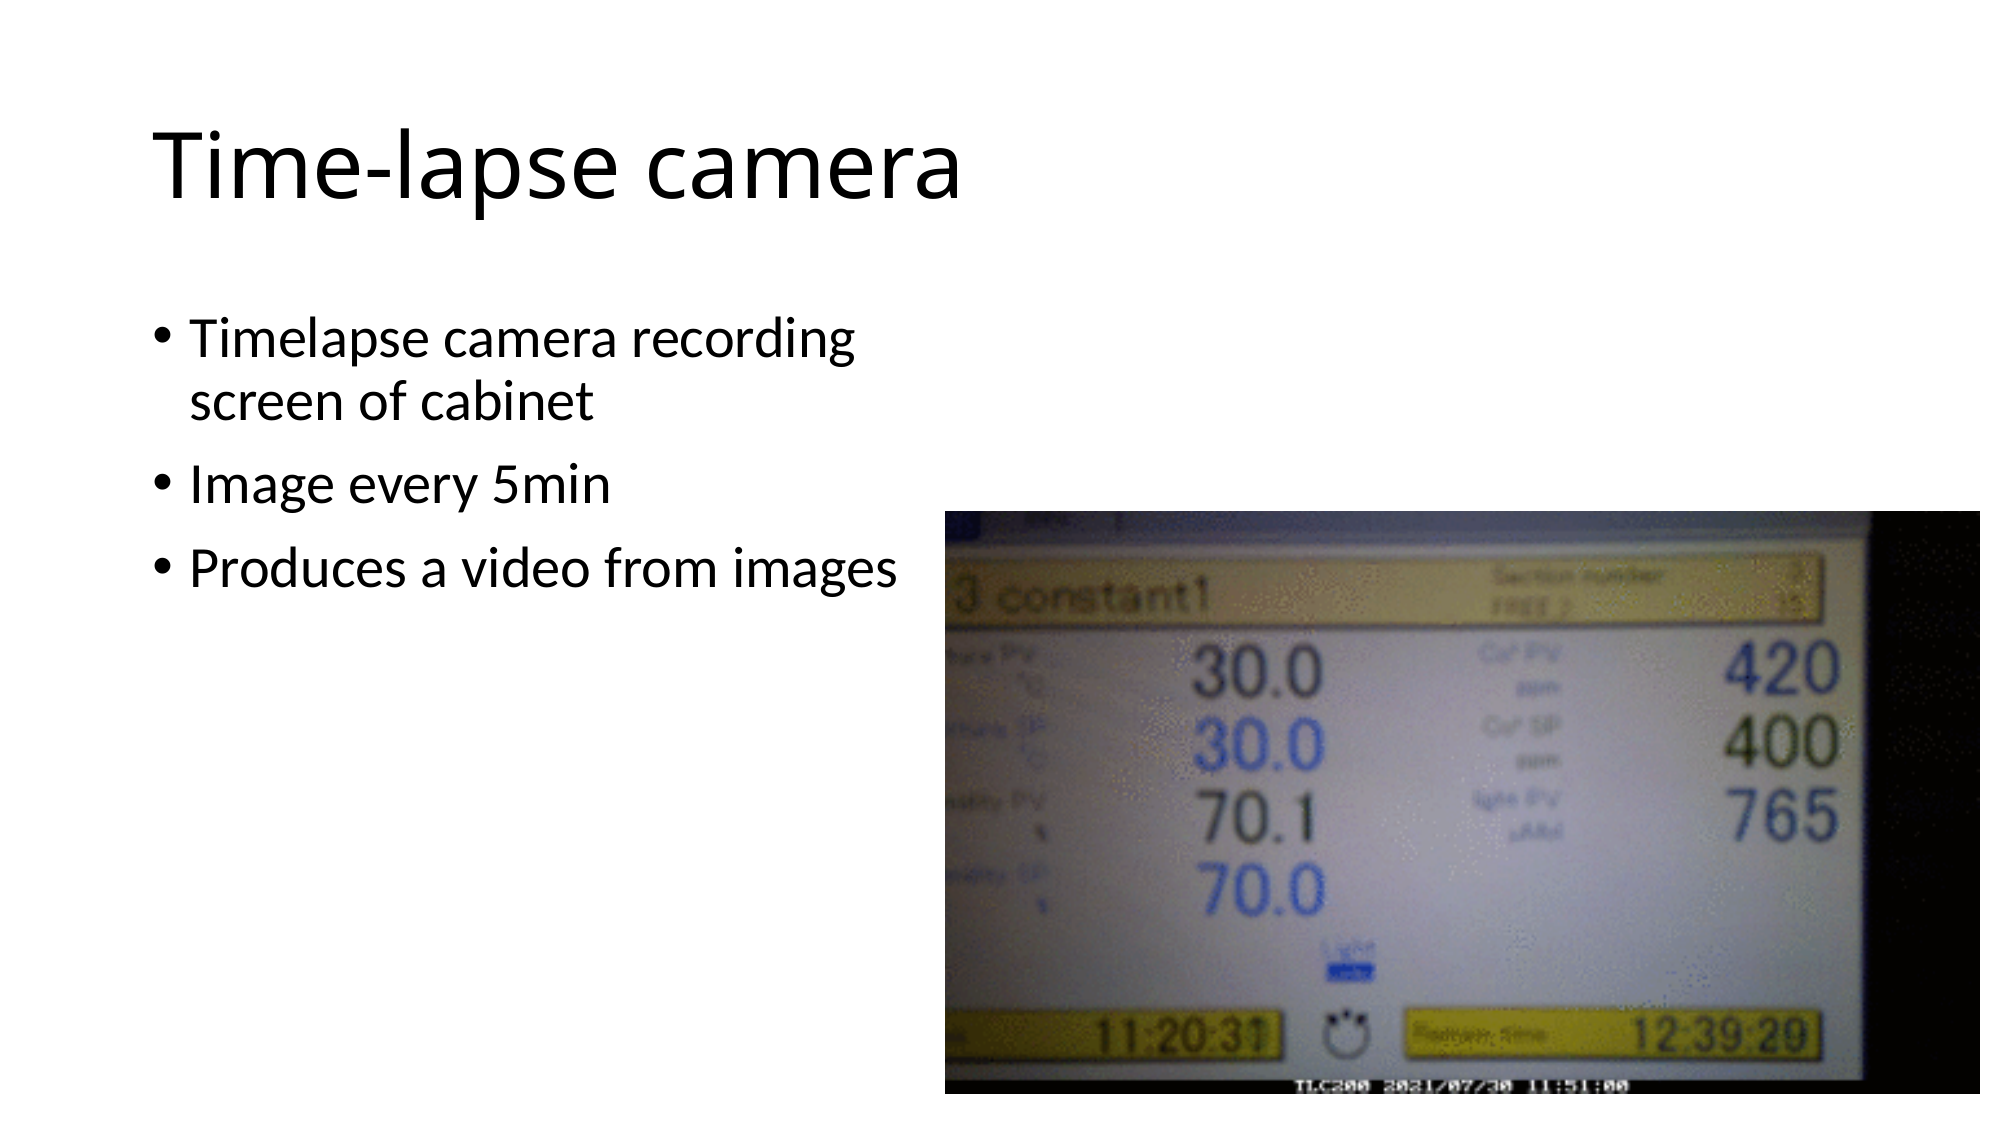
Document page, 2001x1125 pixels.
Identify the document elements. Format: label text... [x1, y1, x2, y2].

picture [944, 511, 1980, 1094]
title Time-lapse camera [137, 59, 1863, 278]
list Timelapse camera recording screen of cabinet Image every 5min Produces a video from images [137, 299, 925, 1014]
